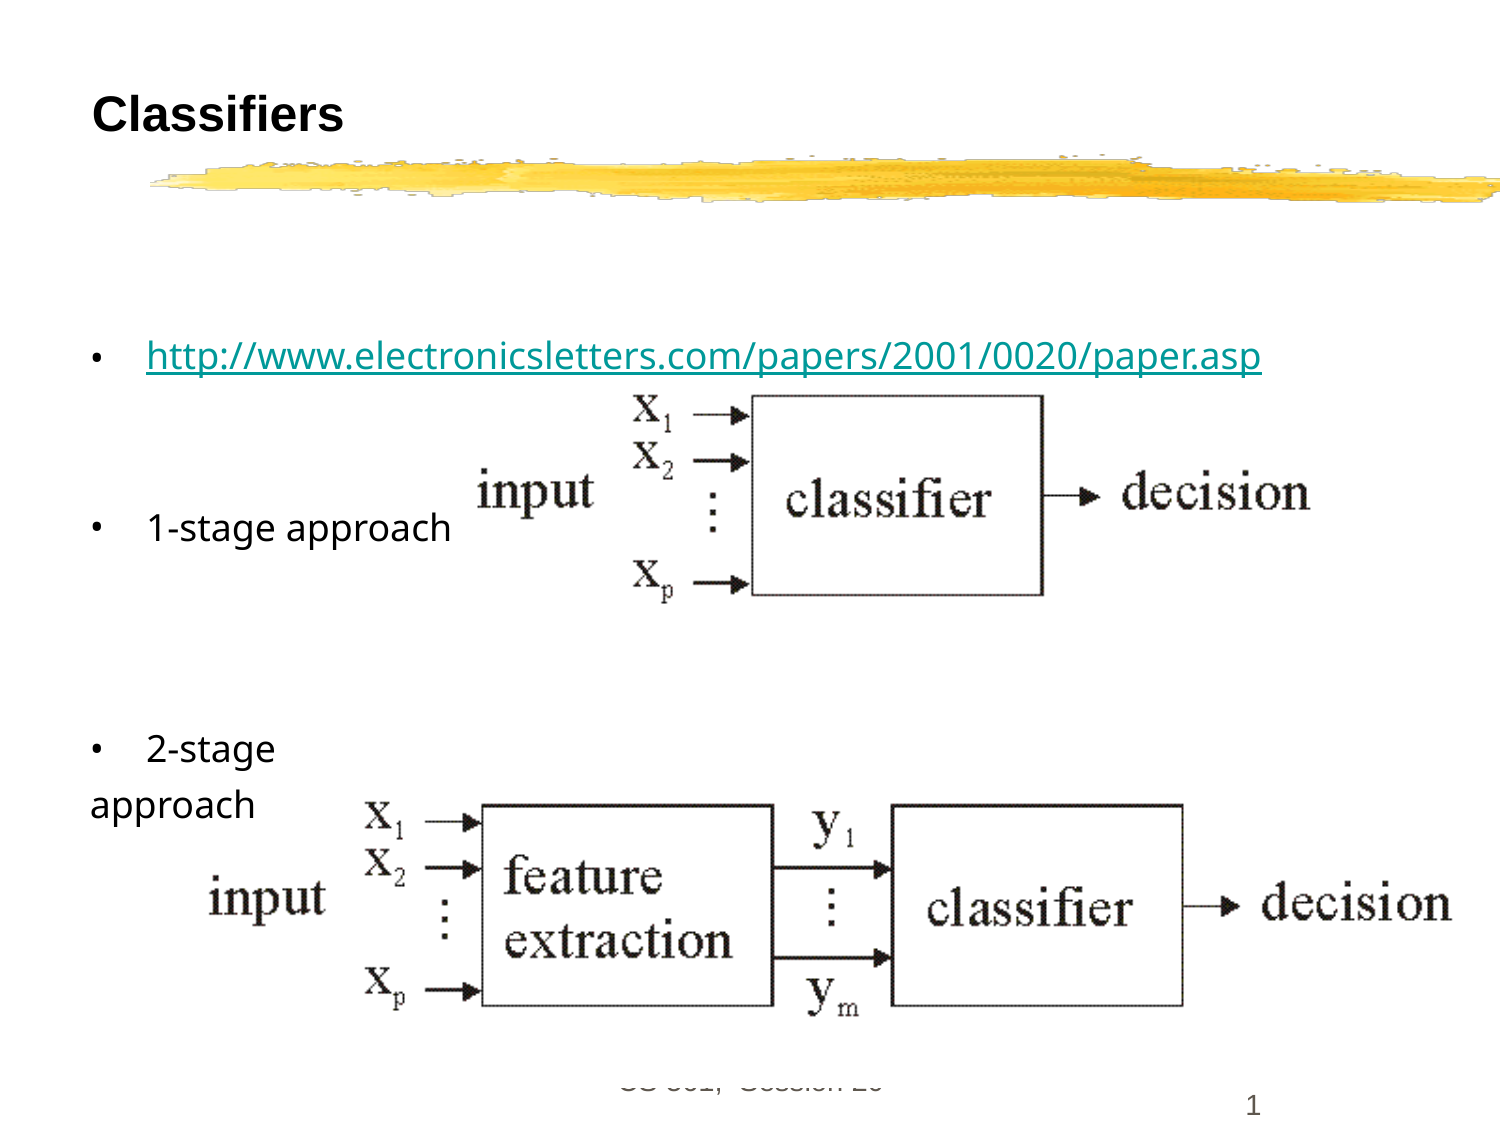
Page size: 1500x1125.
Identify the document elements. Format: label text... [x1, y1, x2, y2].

picture [149, 149, 1500, 213]
picture [174, 731, 1488, 1088]
title Classifiers [76, 0, 1416, 151]
list http://www.electronicsletters.com/papers/2001/0020/paper.asp 1-stage approach 2-stage approach [74, 211, 1418, 1125]
picture [432, 262, 1351, 728]
